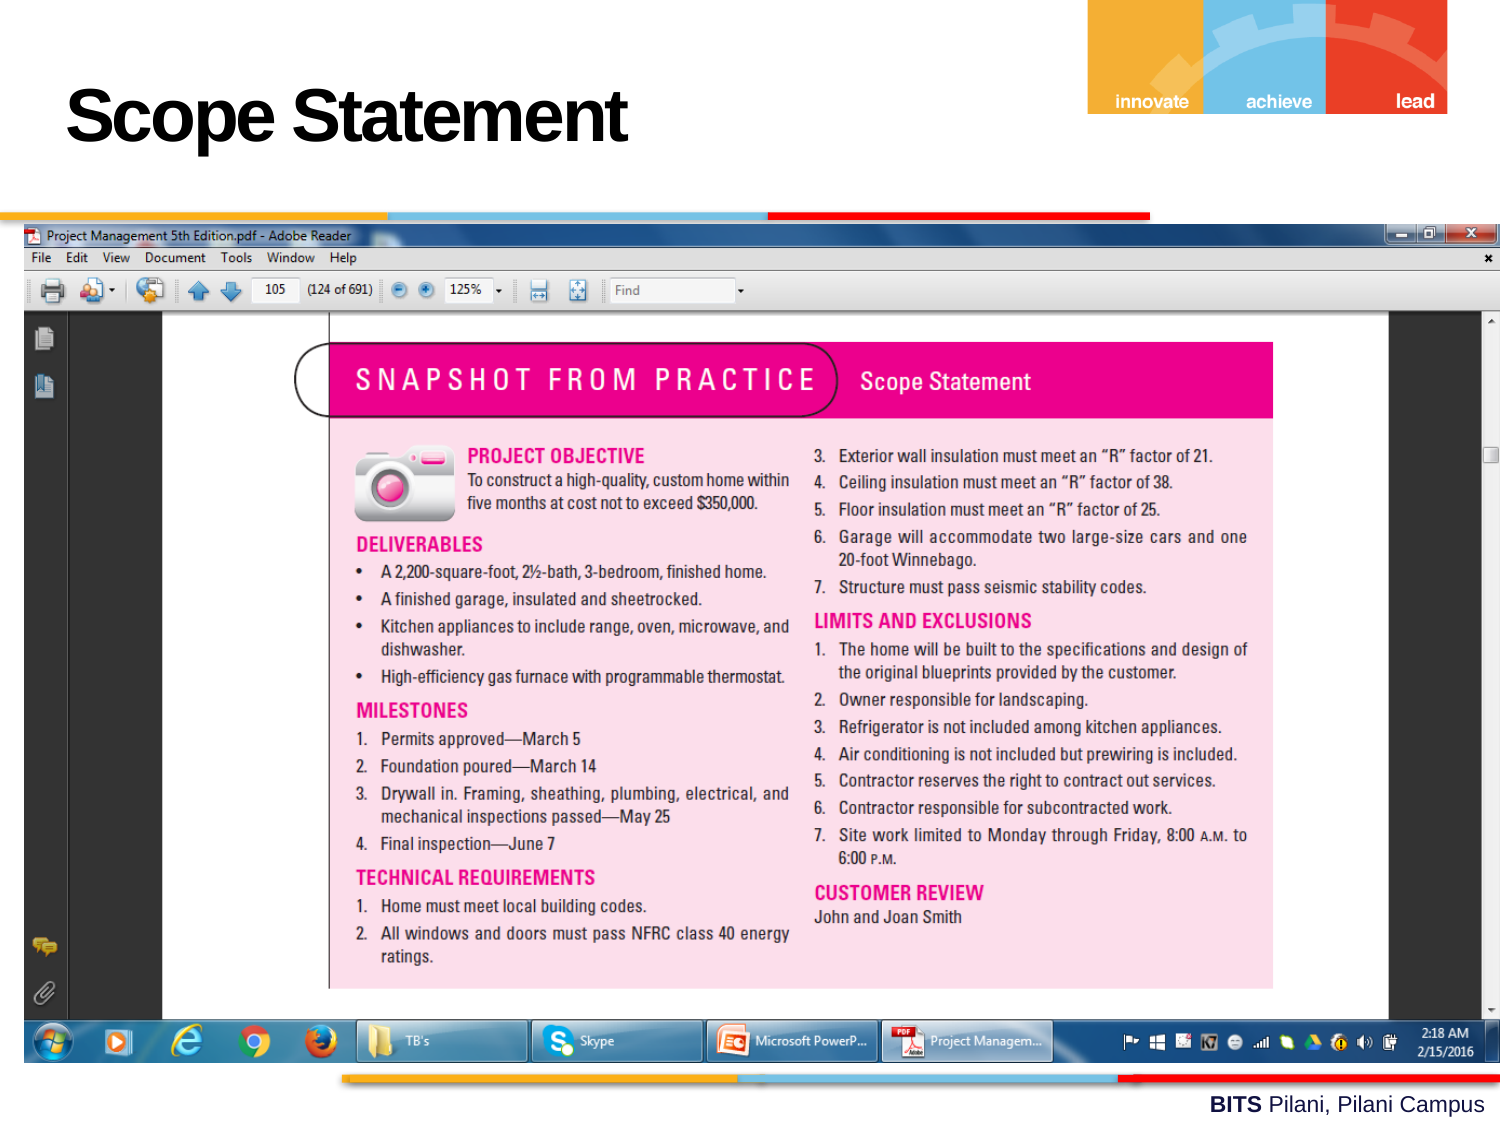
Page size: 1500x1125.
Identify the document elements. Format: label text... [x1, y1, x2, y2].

picture [1087, 0, 1448, 114]
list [24, 224, 1500, 1063]
list Scope Statement [50, 24, 1088, 213]
